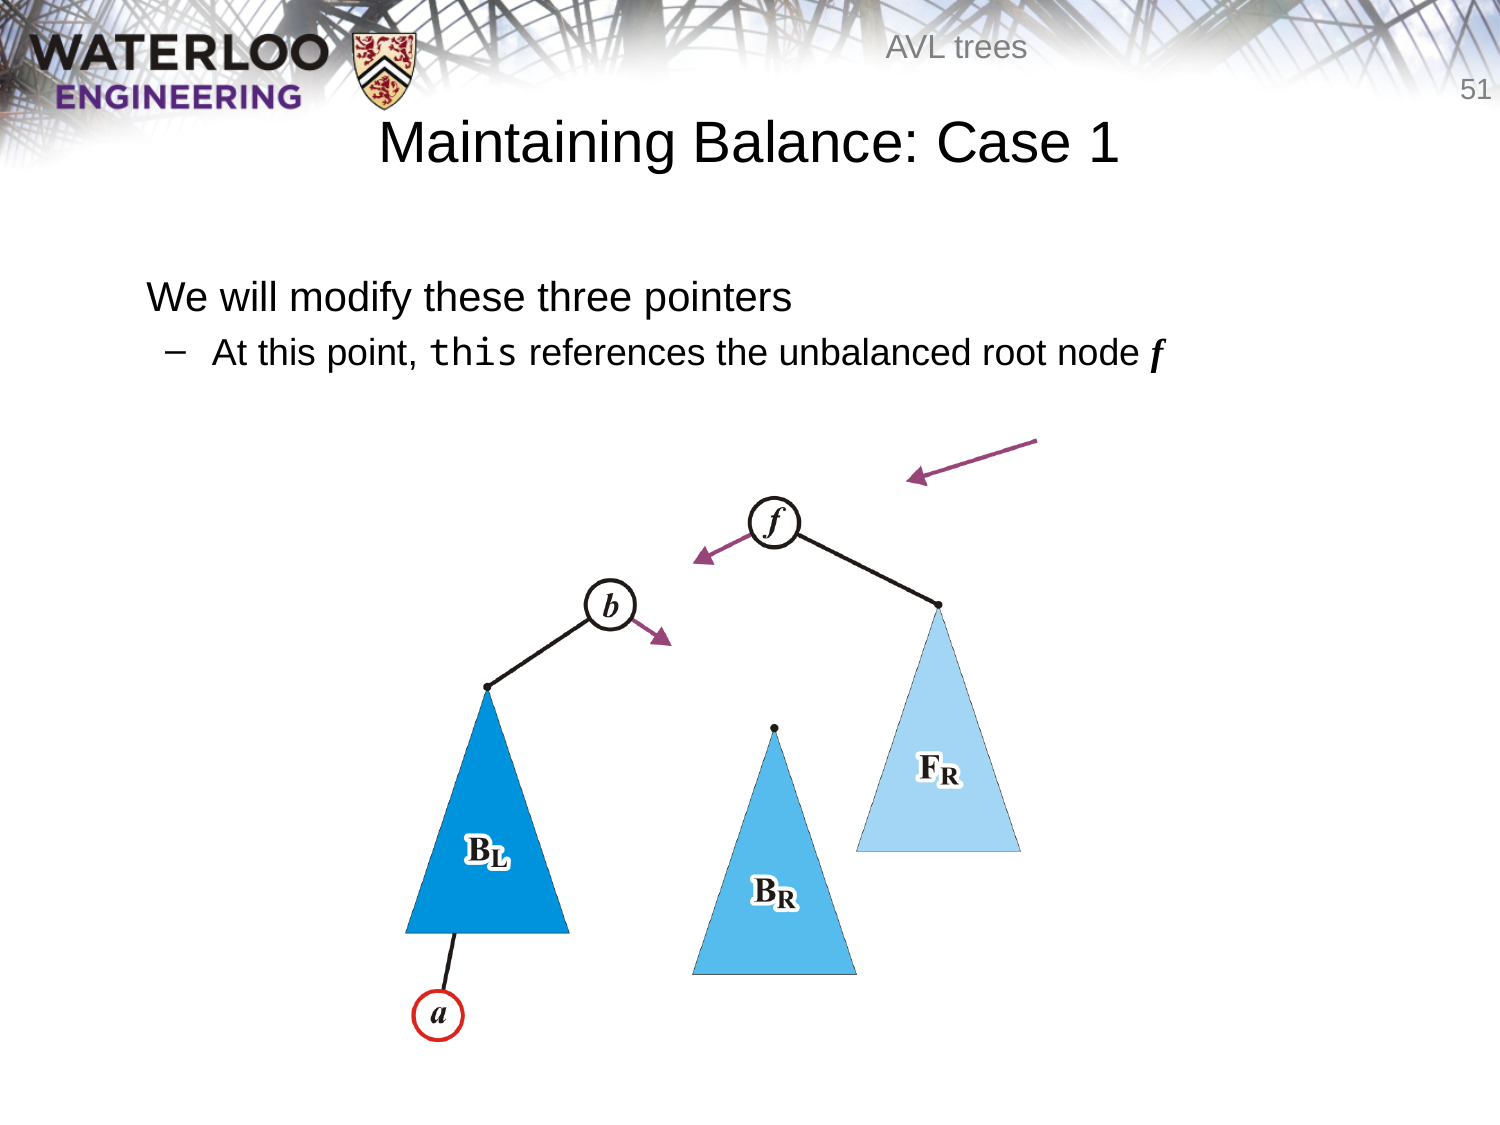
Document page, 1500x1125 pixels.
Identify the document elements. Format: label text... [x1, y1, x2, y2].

picture [0, 0, 1500, 1125]
list We will modify these three pointers At this point, this references the unbalanced root node f [74, 262, 1426, 1006]
title Maintaining Balance: Case 1 [74, 44, 1426, 233]
